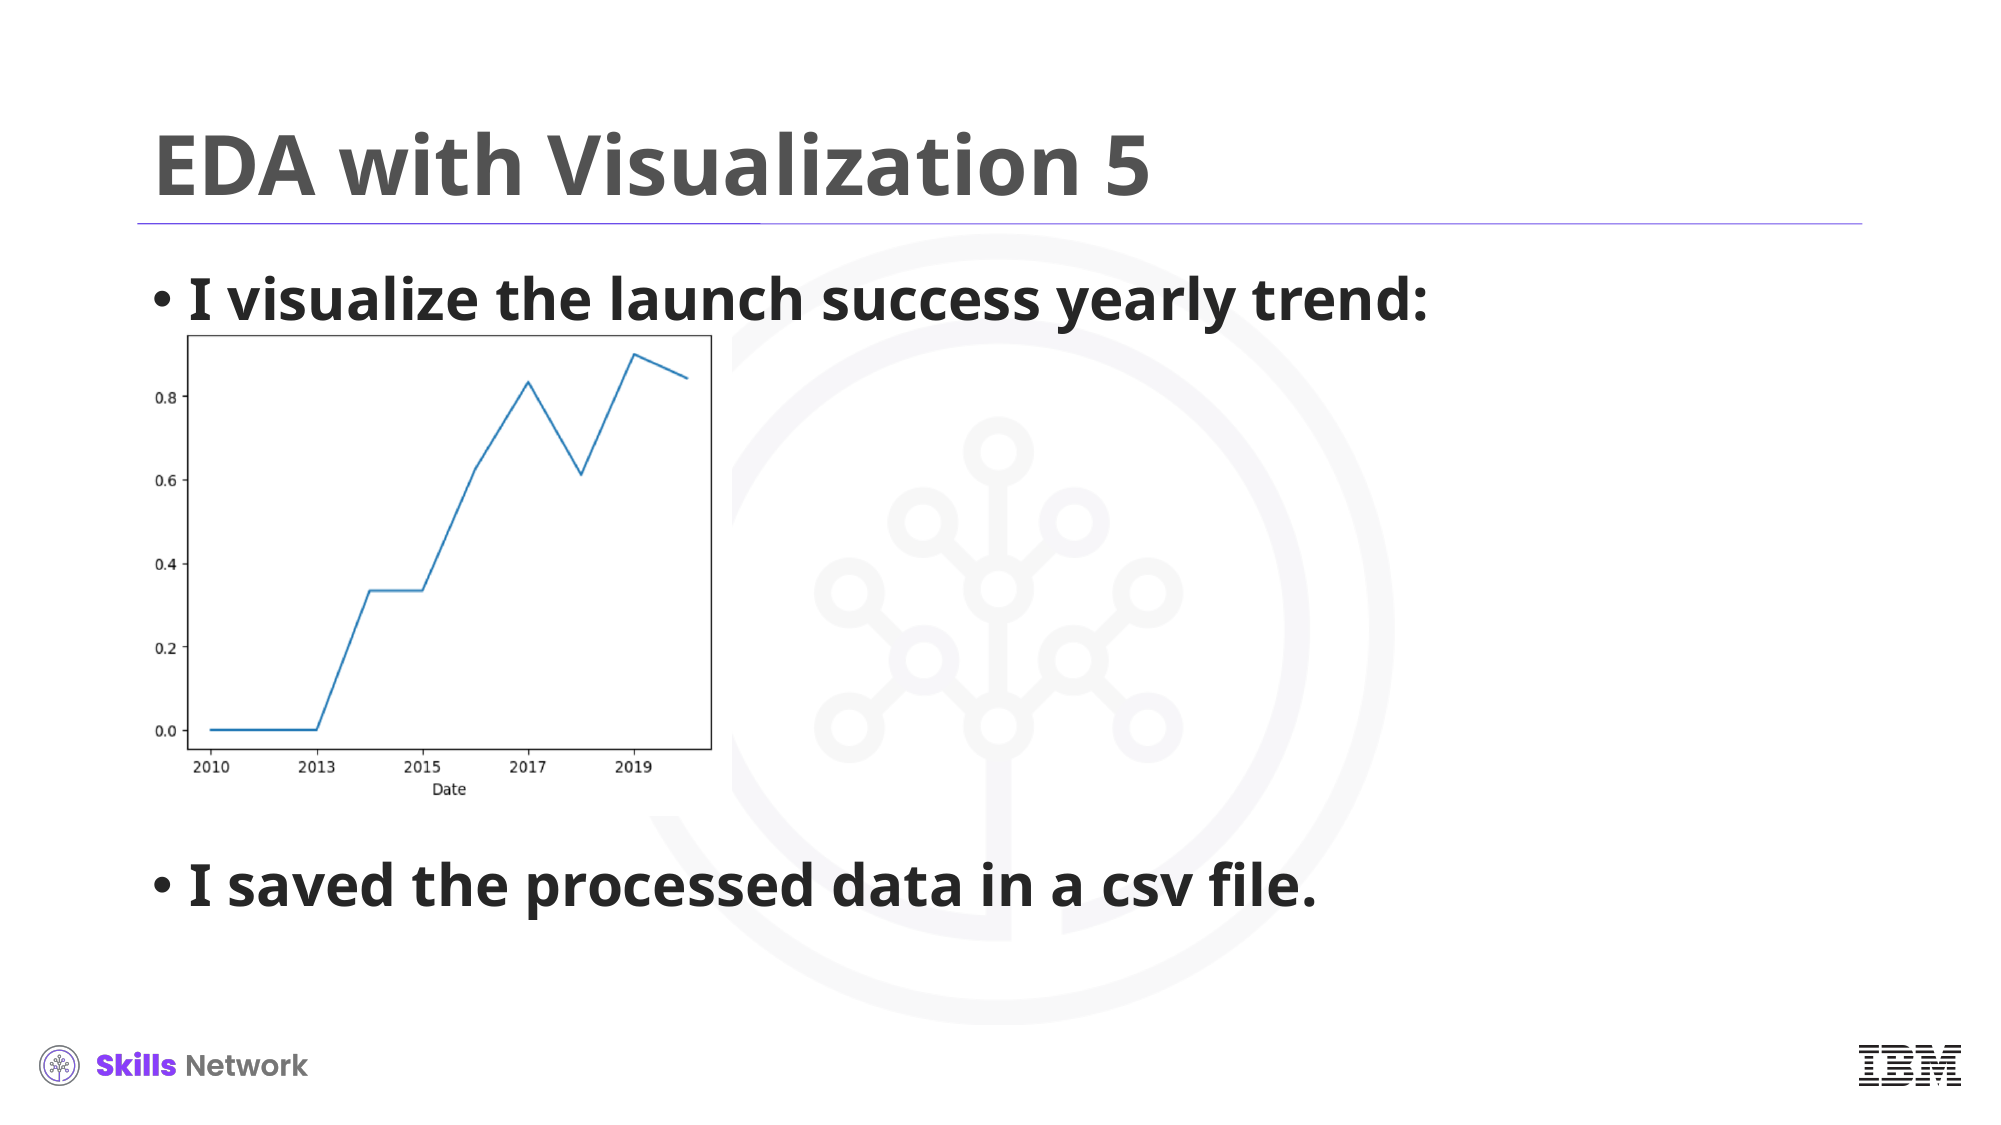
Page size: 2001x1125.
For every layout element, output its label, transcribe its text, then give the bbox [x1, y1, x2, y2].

picture [1859, 1045, 1961, 1086]
picture [137, 324, 732, 816]
title EDA with Visualization 5 [137, 59, 1863, 262]
list I visualize the launch success yearly trend: I saved the processed data in a csv file. [137, 262, 1863, 1013]
picture [39, 1045, 308, 1086]
